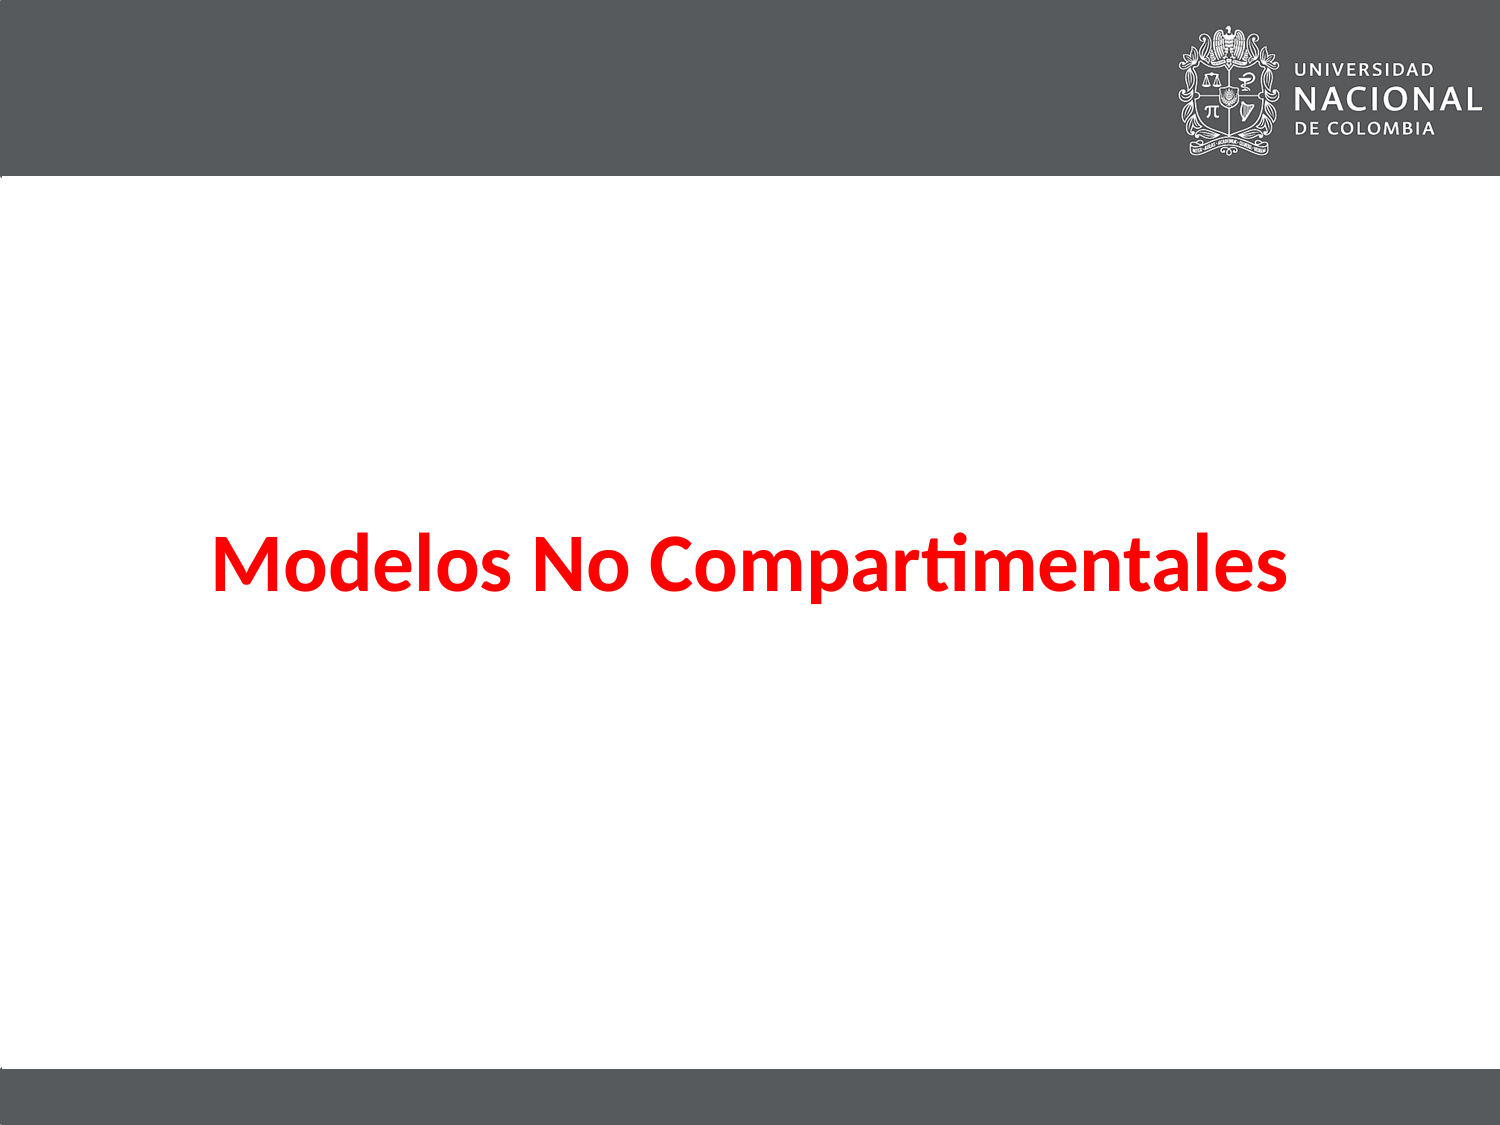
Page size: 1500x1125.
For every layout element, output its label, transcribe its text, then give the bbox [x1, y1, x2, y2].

title Modelos No Compartimentales [112, 500, 1388, 625]
picture [0, 0, 1500, 1125]
